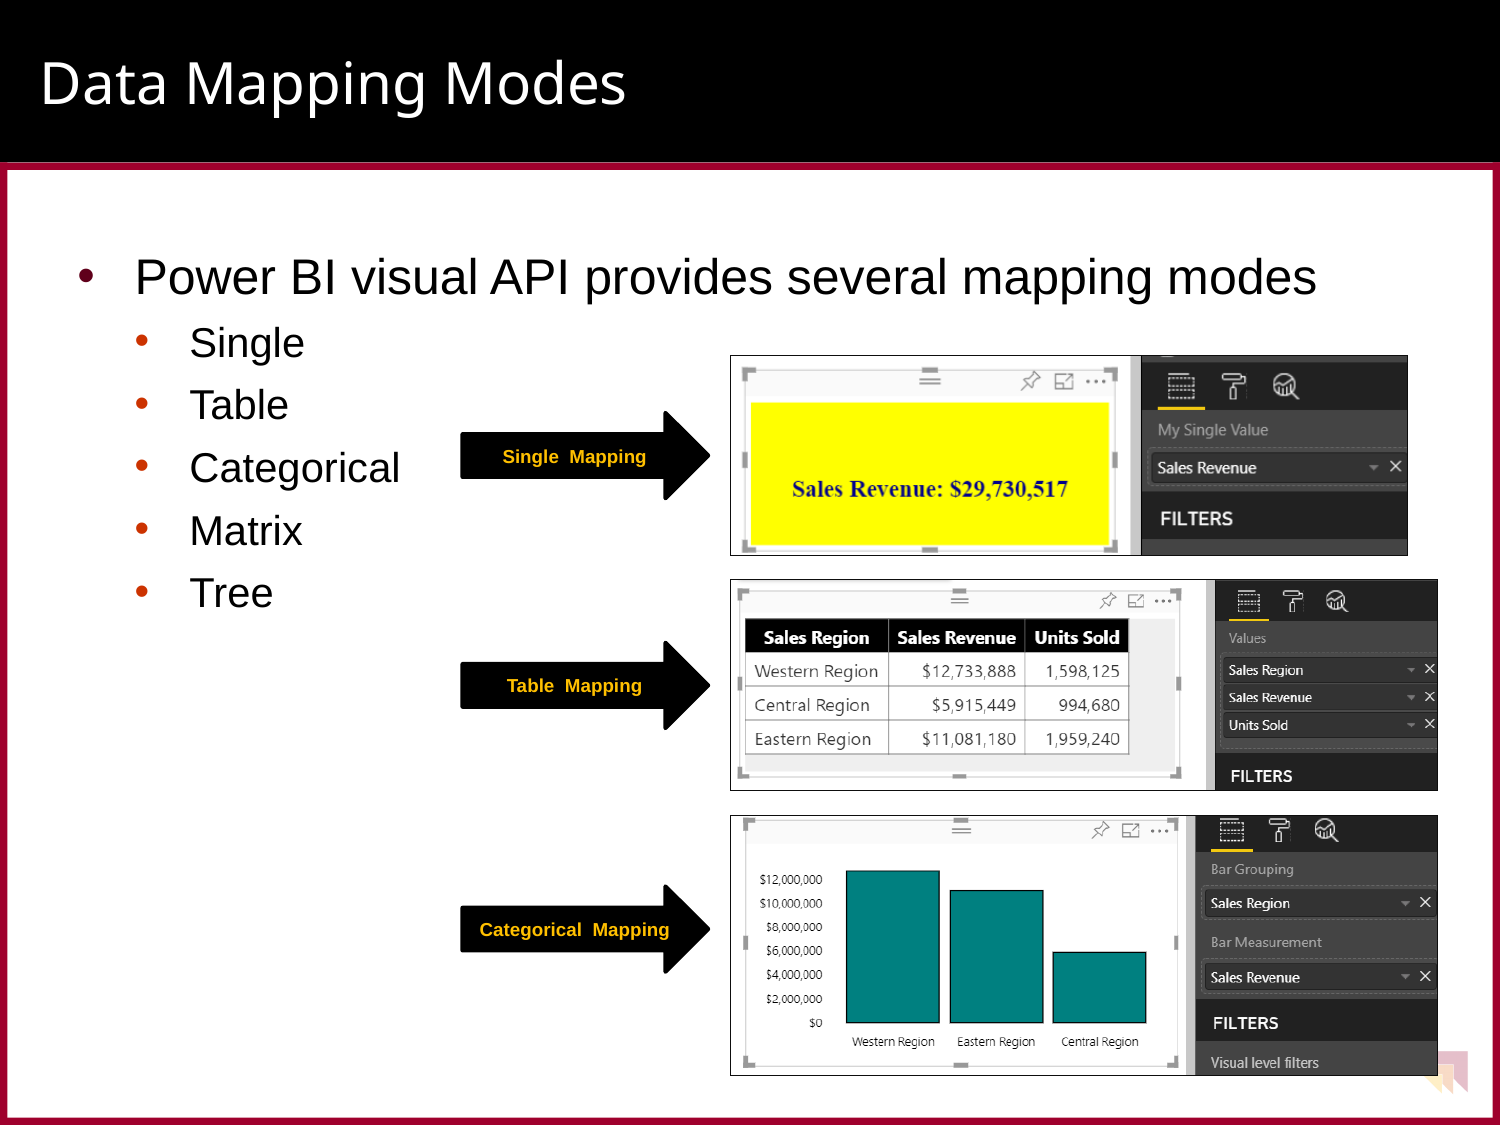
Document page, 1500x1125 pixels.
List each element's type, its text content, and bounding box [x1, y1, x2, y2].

title Data Mapping Modes [24, 12, 1438, 150]
list Power BI visual API provides several mapping modes Single Table Categorical Matrix Tree [62, 237, 1438, 1088]
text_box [462, 355, 1438, 1076]
